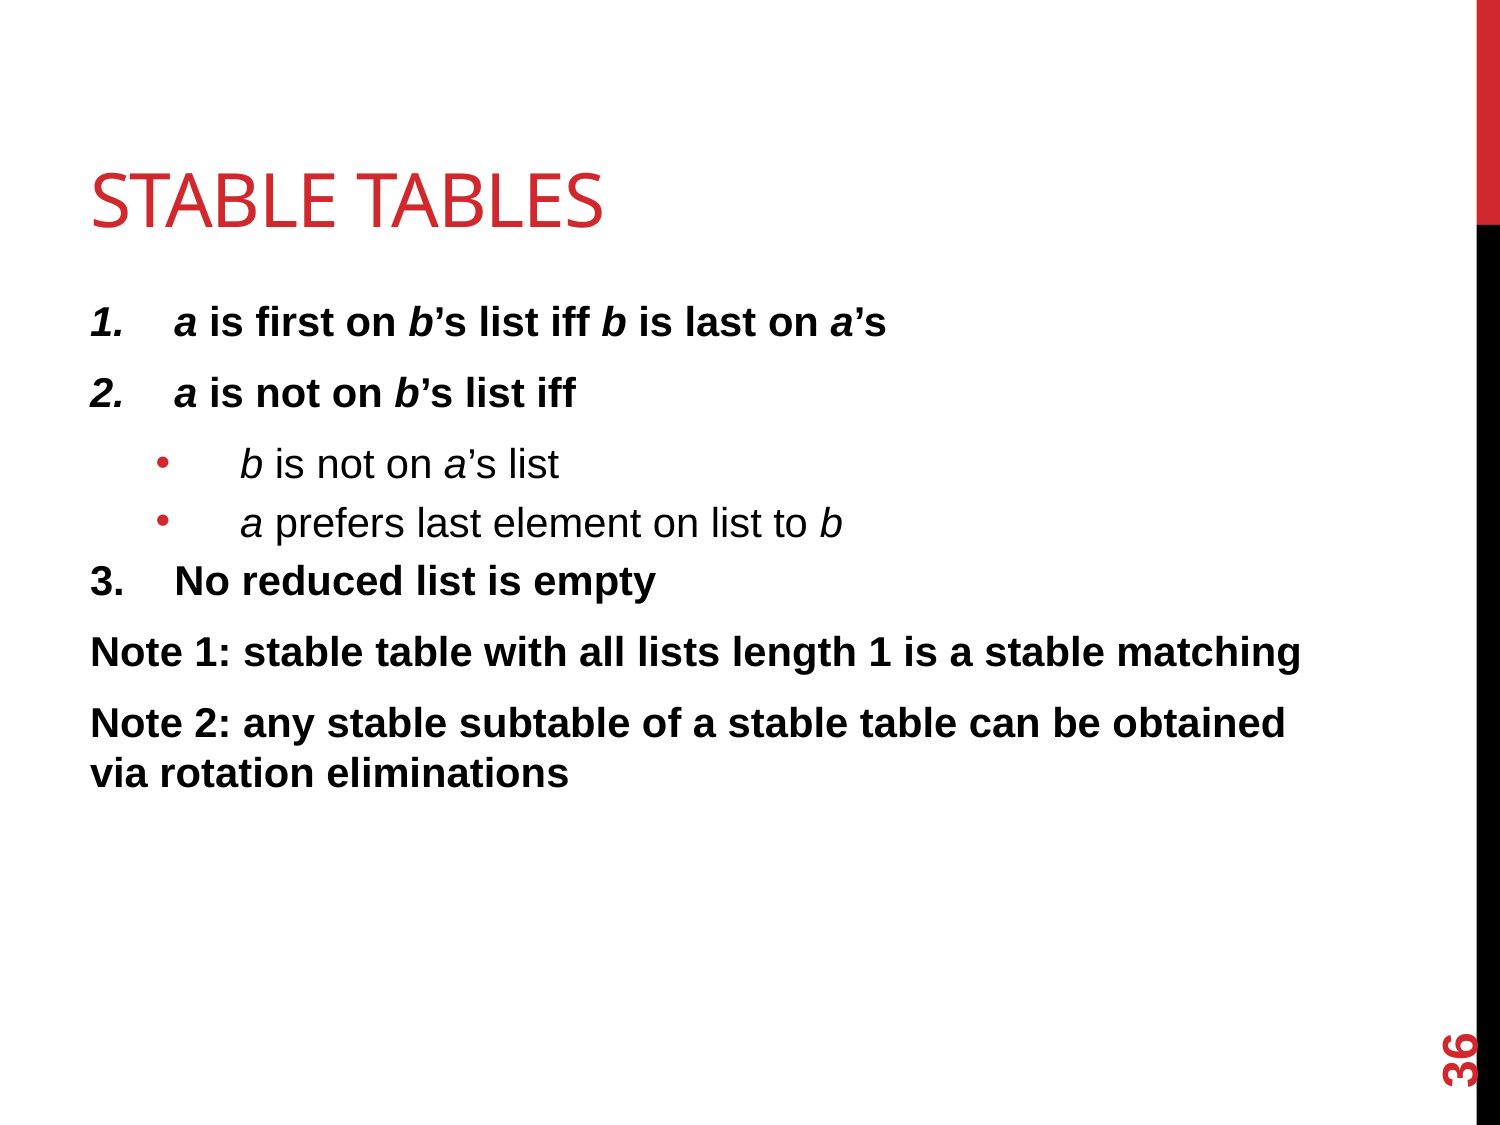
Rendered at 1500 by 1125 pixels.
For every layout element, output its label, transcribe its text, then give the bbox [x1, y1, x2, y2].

slide_number 36 [1427, 887, 1488, 1104]
list a is first on b’s list iff b is last on a’s a is not on b’s list iff b is not on a’s list a prefers last element on list to b No reduced list is empty Note 1: stable table with all lists length 1 is a stable matching Note 2: any stable subtable of a stable table can be obtained via rotation eliminations [75, 287, 1325, 1005]
title Stable tables [75, 25, 1025, 250]
